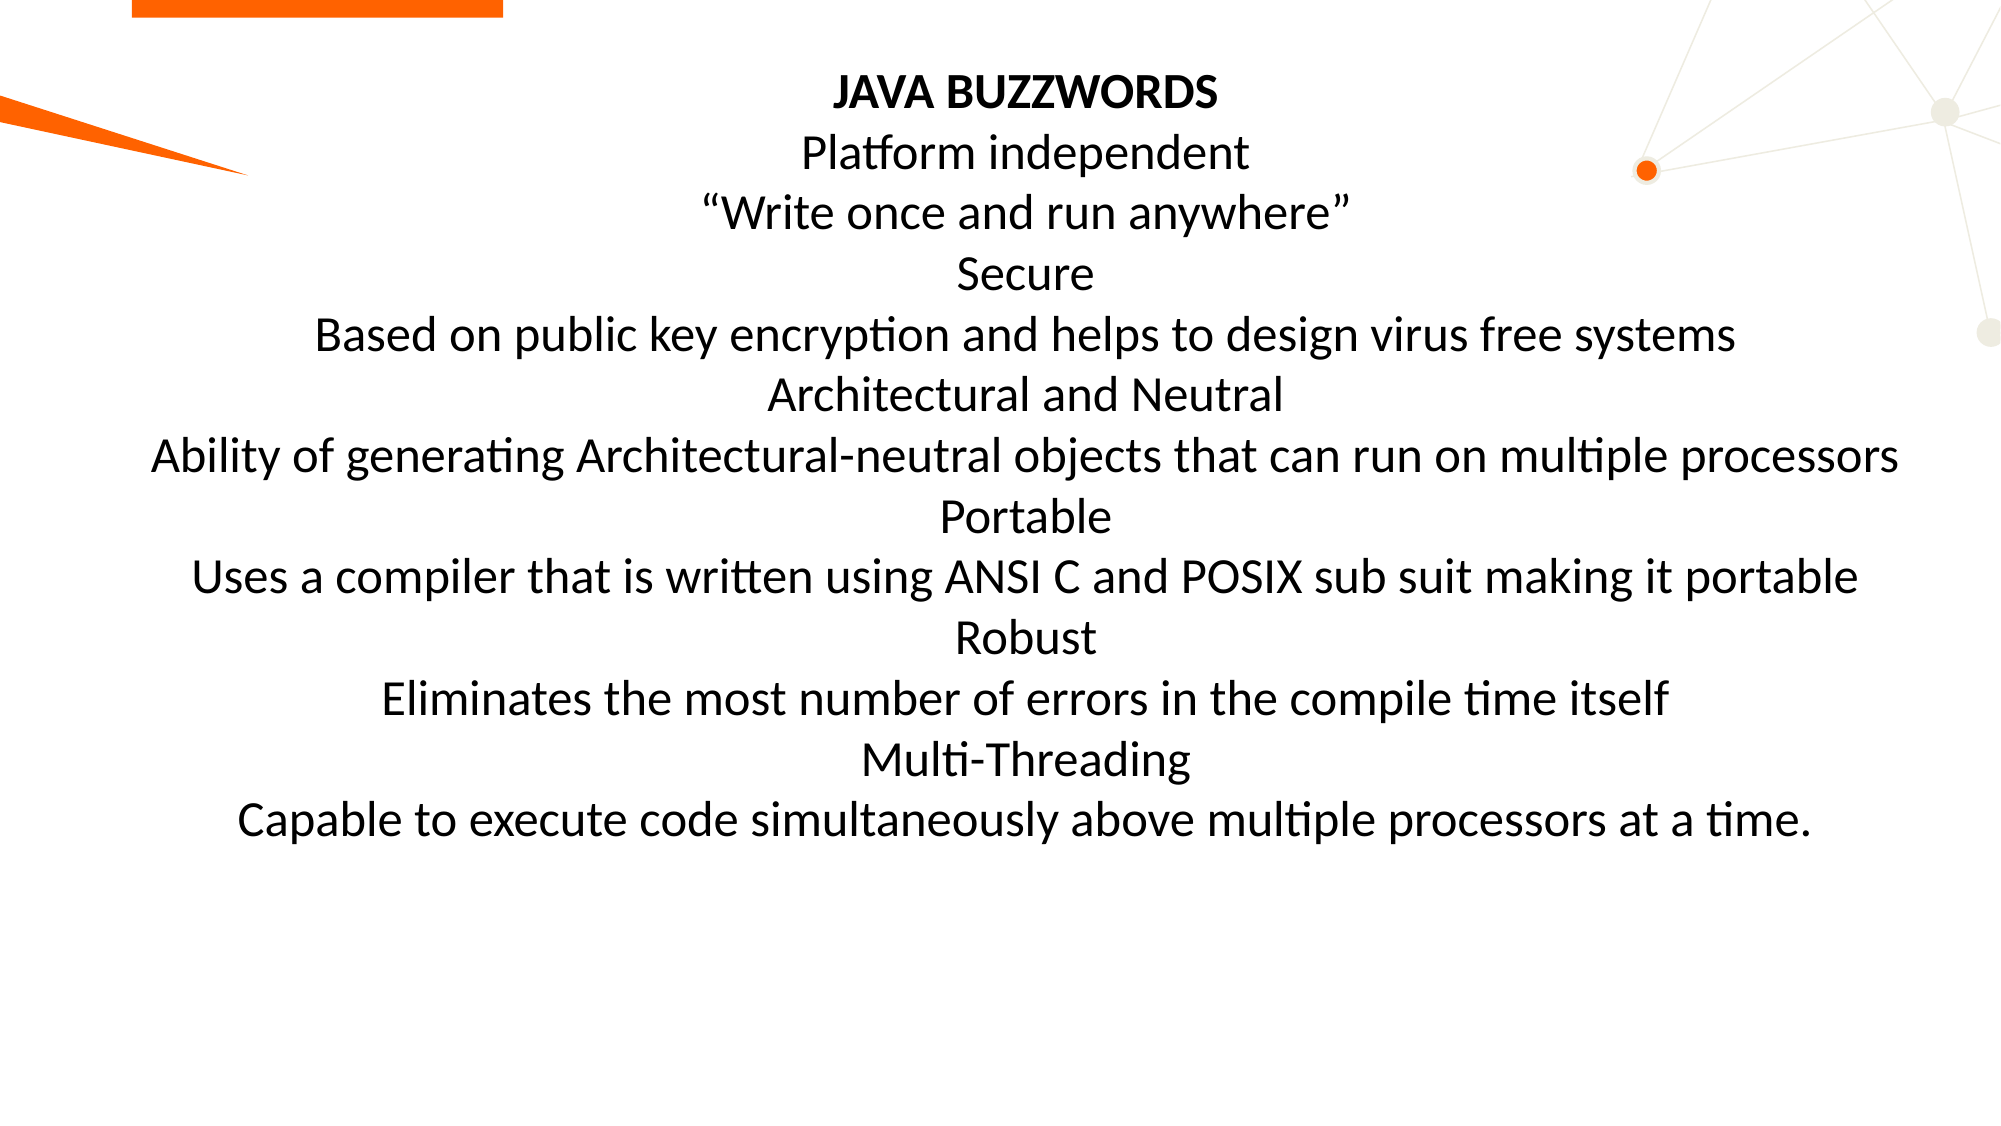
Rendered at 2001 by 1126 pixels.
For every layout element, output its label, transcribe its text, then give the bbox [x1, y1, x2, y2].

title JAVA BUZZWORDS Platform independent “Write once and run anywhere” Secure Based on public key encryption and helps to design virus free systems Architectural and Neutral Ability of generating Architectural-neutral objects that can run on multiple processors Portable Uses a compiler that is written using ANSI C and POSIX sub suit making it portable Robust Eliminates the most number of errors in the compile time itself Multi-Threading Capable to execute code simultaneously above multiple processors at a time. [57, 42, 1995, 923]
